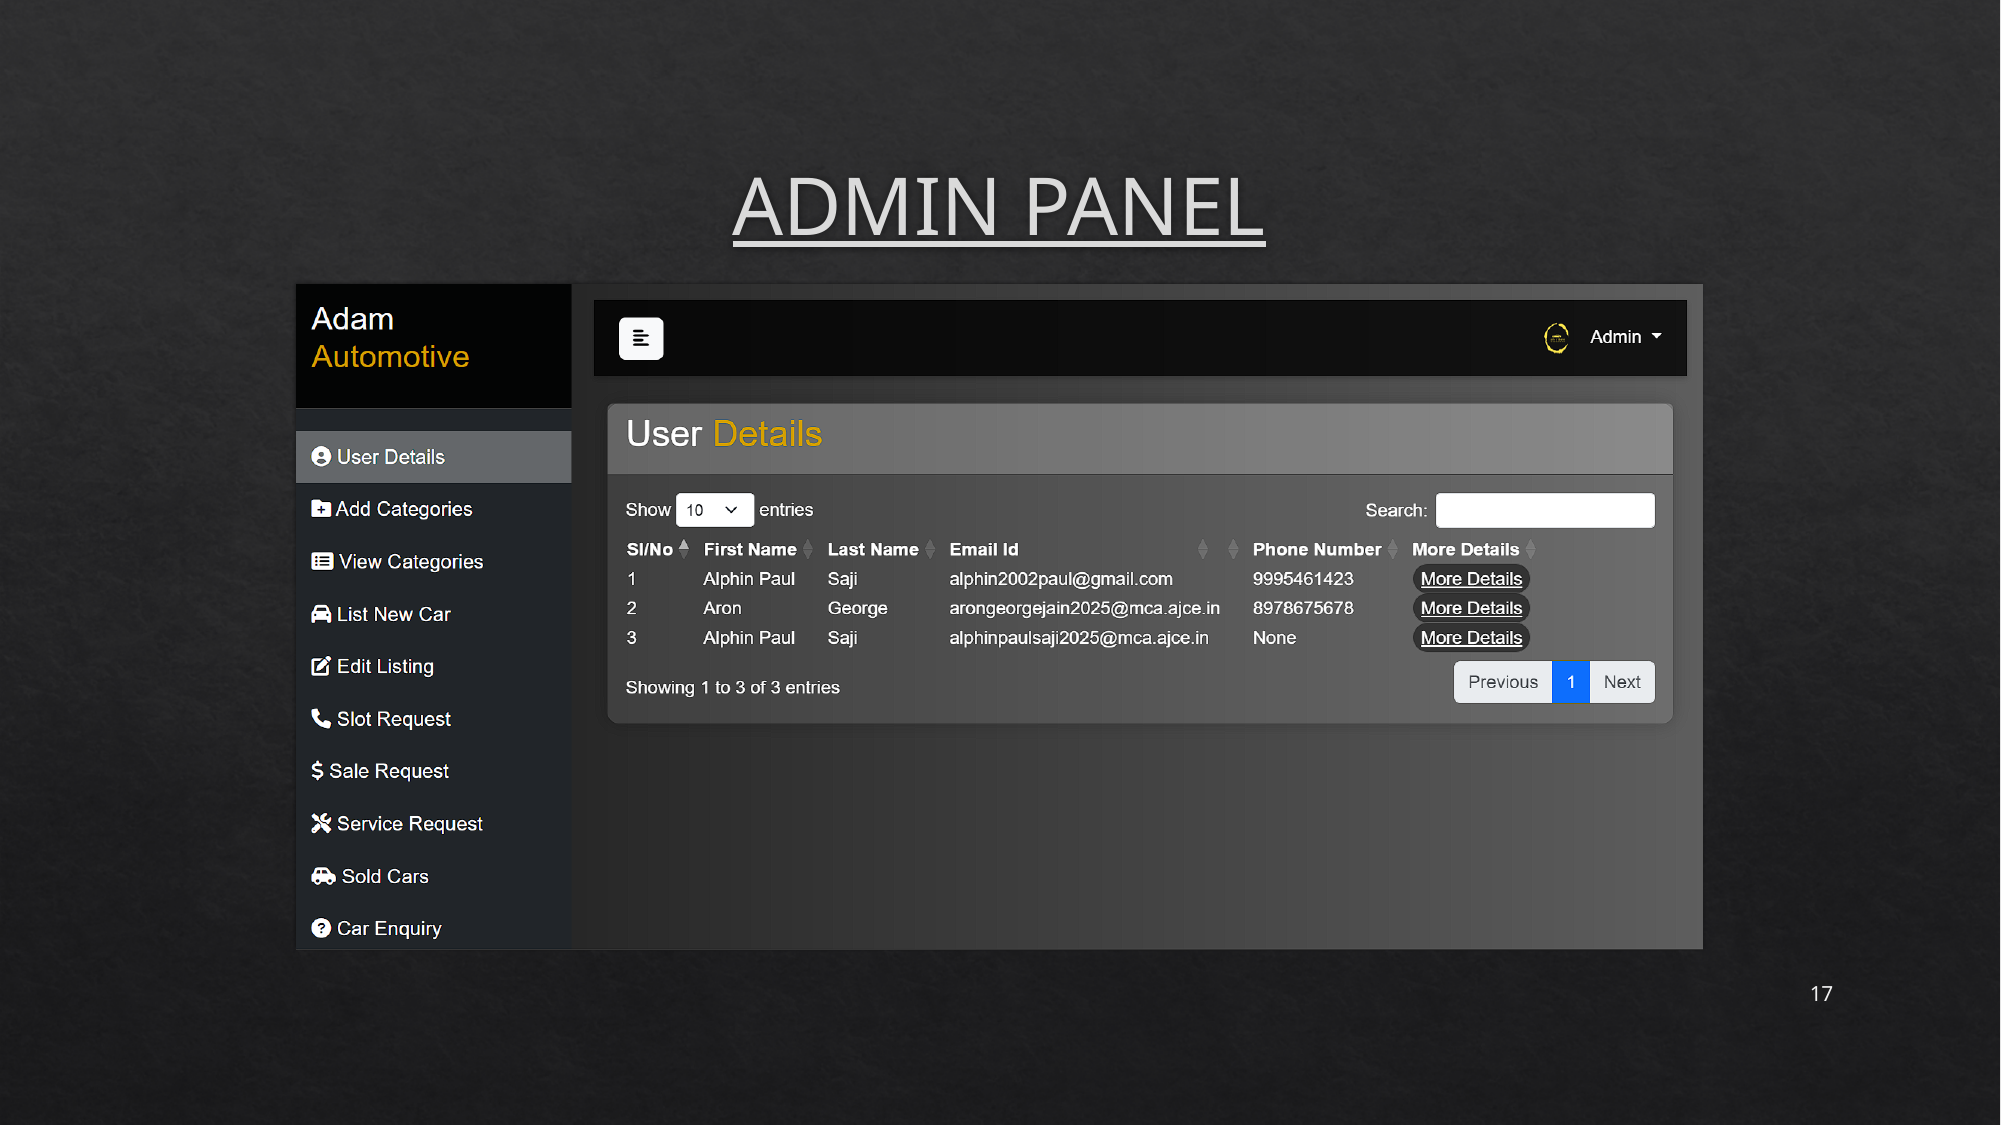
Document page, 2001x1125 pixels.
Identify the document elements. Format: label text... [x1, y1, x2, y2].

slide_number 17 [1724, 965, 1849, 1025]
title ADMIN PANEL [149, 99, 1849, 260]
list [295, 283, 1703, 951]
